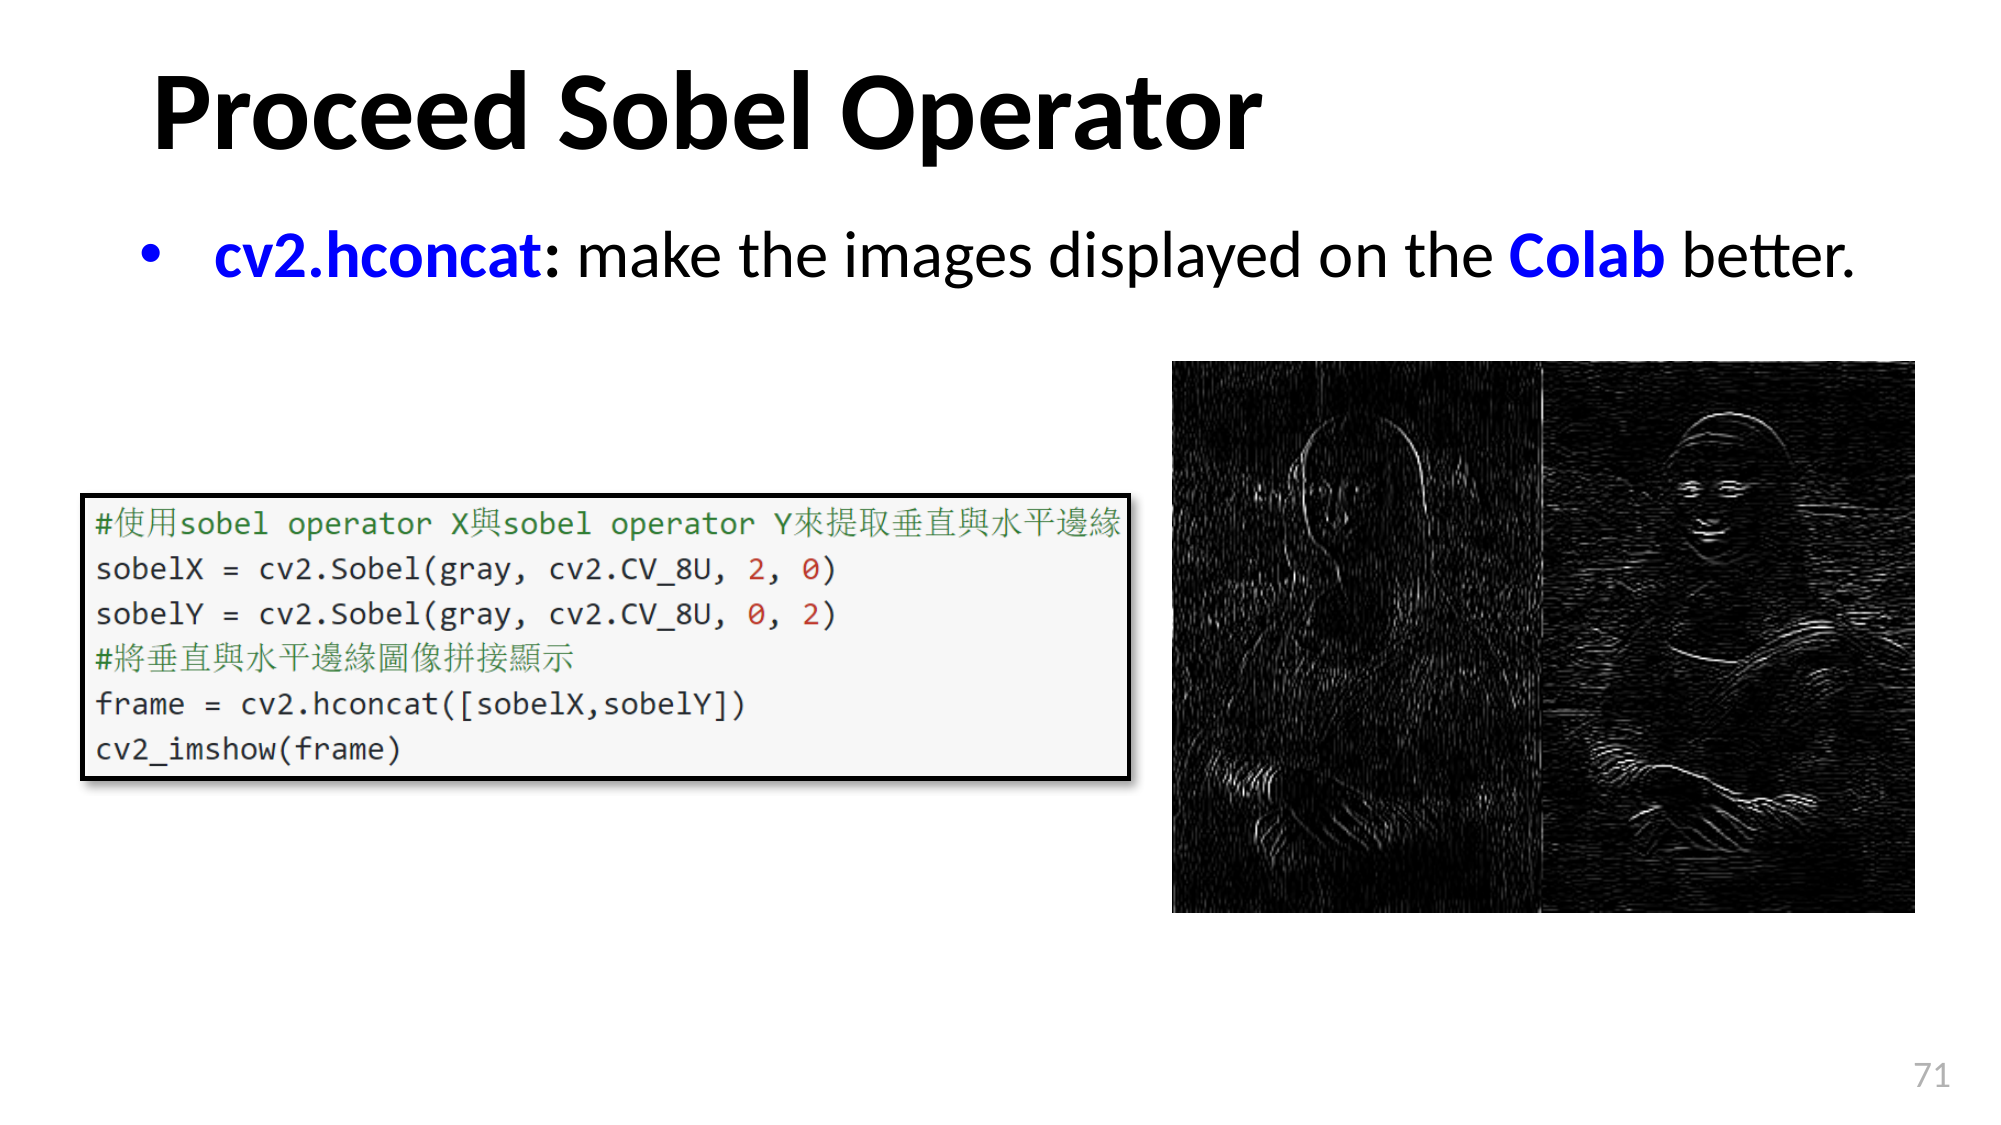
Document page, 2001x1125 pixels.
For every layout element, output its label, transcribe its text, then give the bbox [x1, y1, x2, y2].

picture [85, 498, 1127, 777]
slide_number 71 [1824, 1042, 1967, 1103]
list cv2.hconcat: make the images displayed on the Colab better. [124, 212, 1876, 312]
title Proceed Sobel Operator [137, 28, 1863, 199]
picture [1172, 361, 1915, 913]
